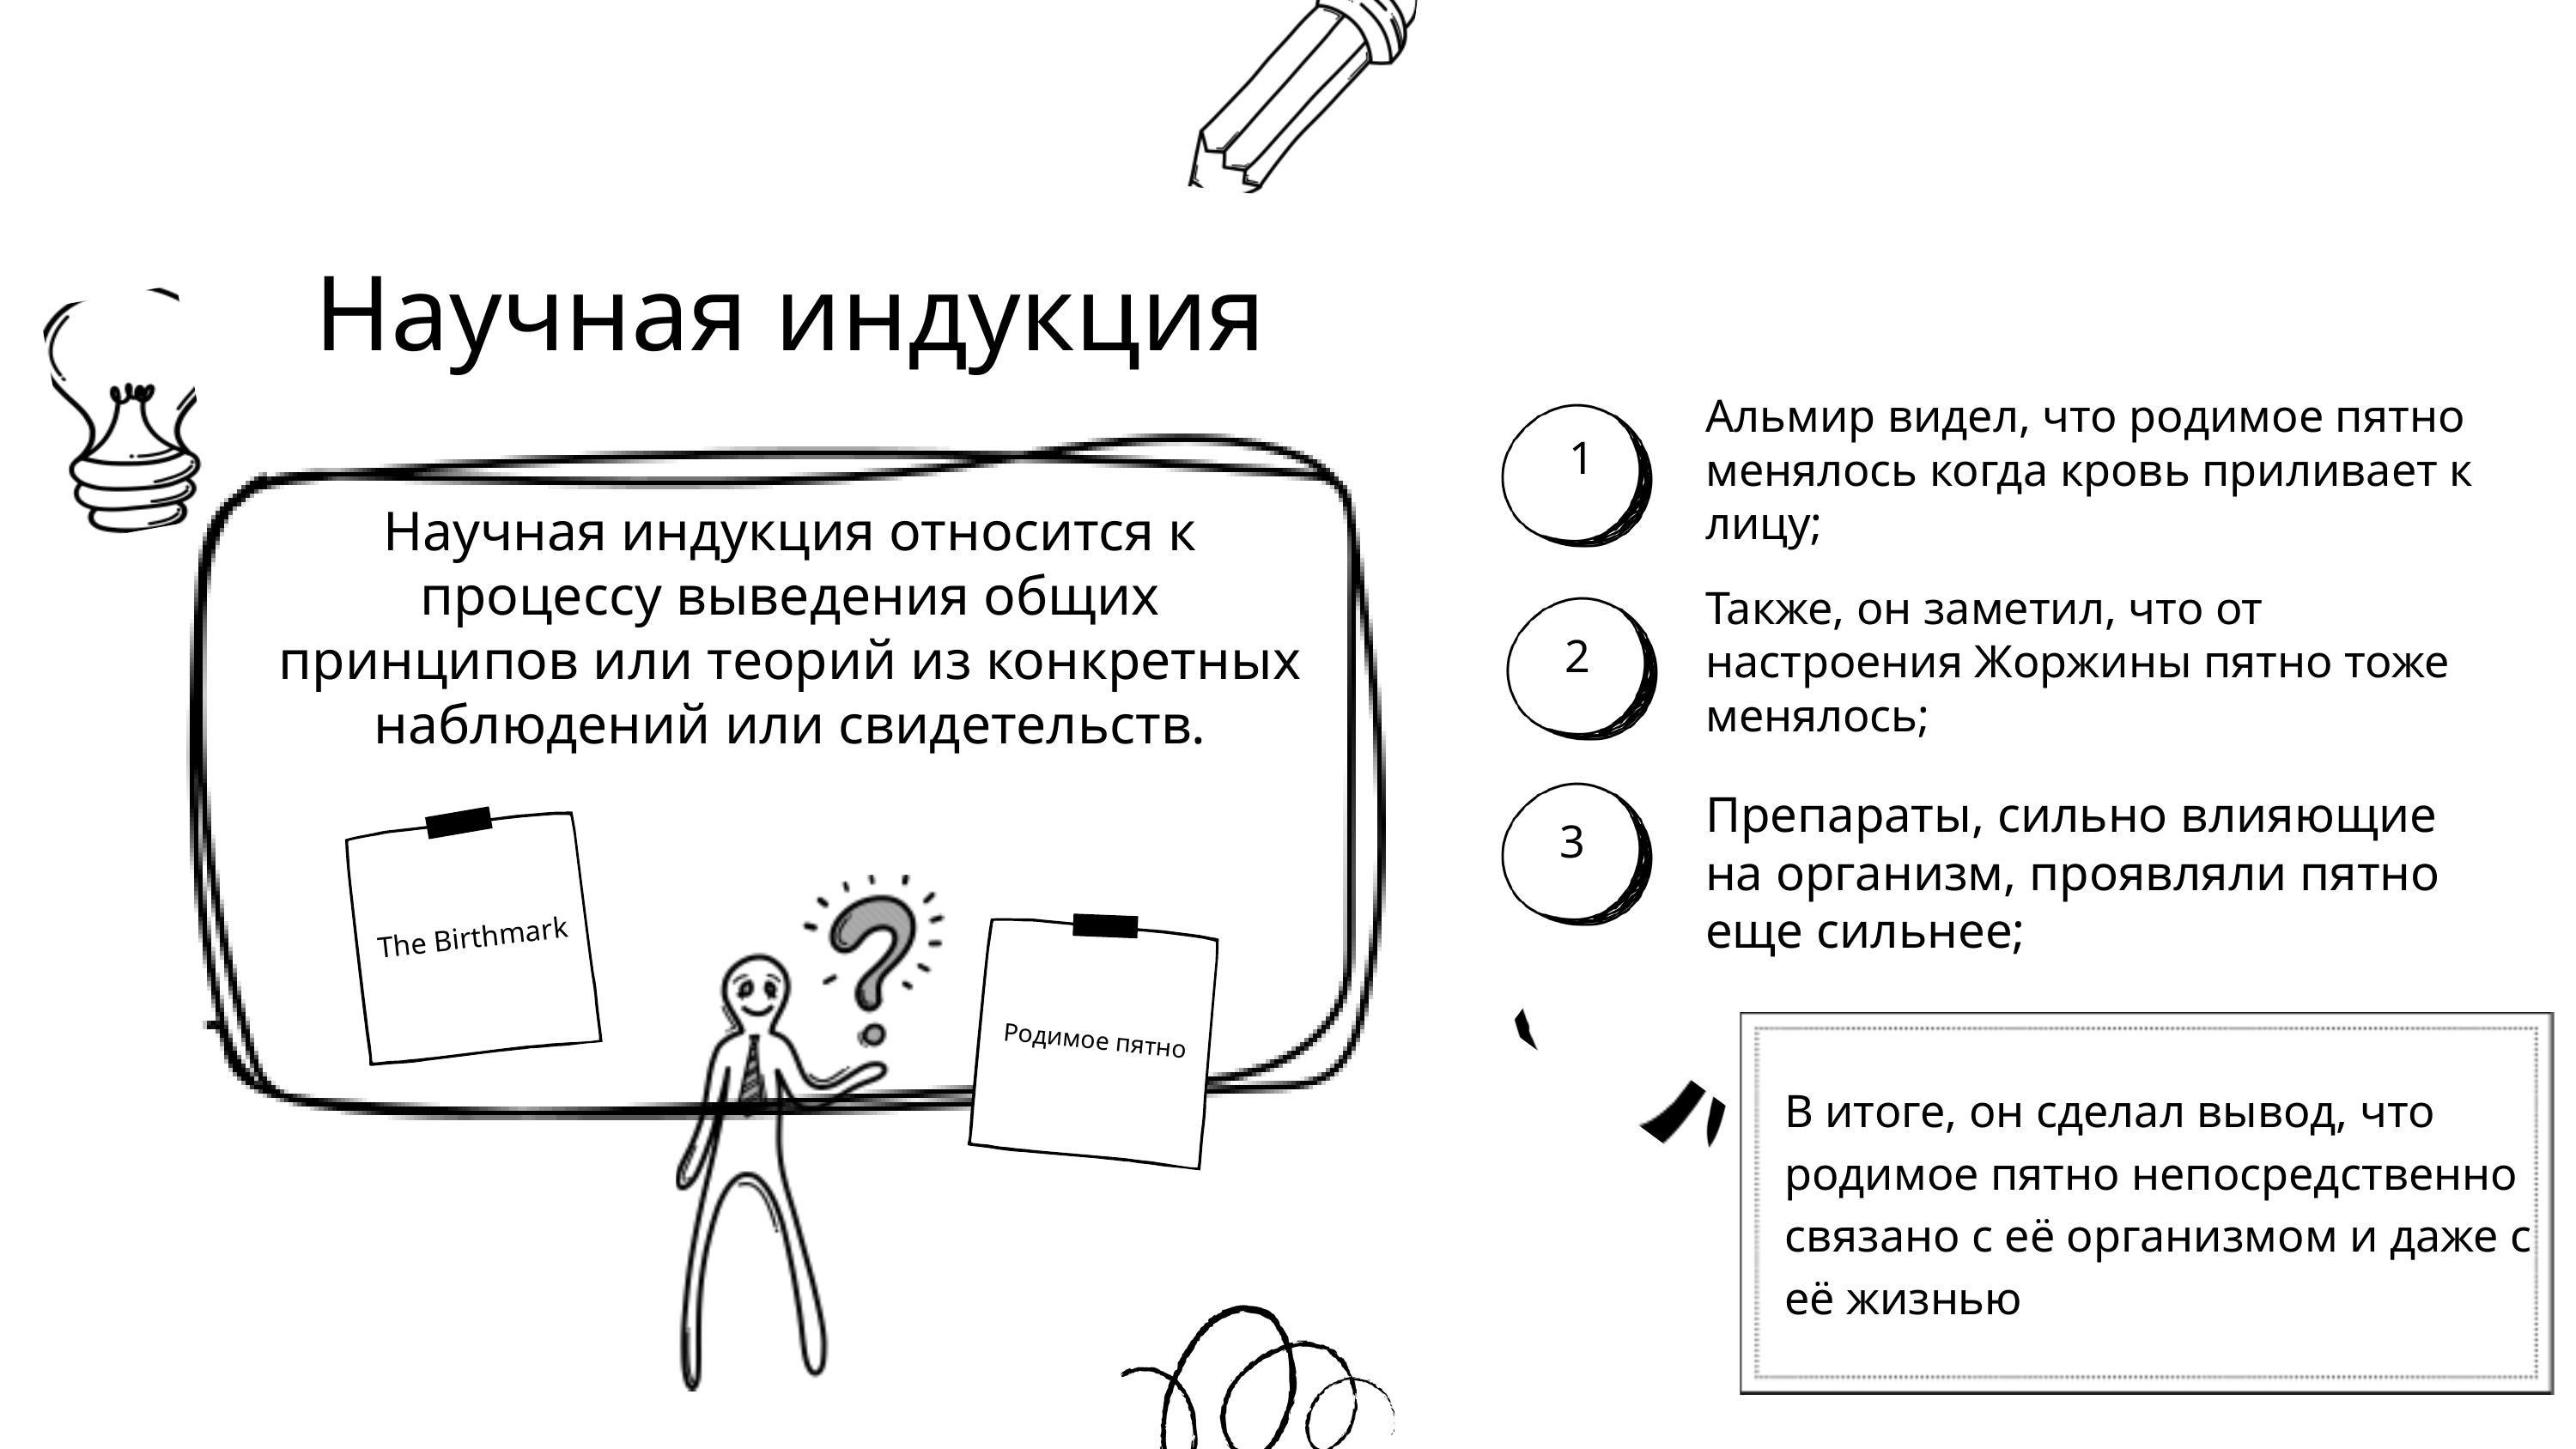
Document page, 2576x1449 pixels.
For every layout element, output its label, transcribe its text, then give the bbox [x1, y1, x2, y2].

text_box Также, он заметил, что от настроения Жоржины пятно тоже менялось; [1705, 579, 2504, 741]
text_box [355, 820, 591, 1057]
text_box [39, 284, 218, 542]
text_box Научная индукция [222, 277, 1358, 372]
text_box 3 [1530, 831, 1614, 868]
text_box Препараты, сильно влияющие на организм, проявляли пятно еще сильнее; [1705, 784, 2504, 959]
text_box [1120, 1305, 1395, 1449]
text_box [1508, 973, 1740, 1171]
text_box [977, 924, 1213, 1161]
text_box [1740, 1012, 2555, 1395]
text_box Научная индукция относится к процессу выведения общих принципов или теорий из конкретных наблюдений или свидетельств. [264, 496, 1317, 755]
text_box [1501, 781, 1654, 926]
text_box [185, 433, 1395, 1120]
text_box [1501, 403, 1654, 549]
text_box [1072, 913, 1139, 922]
text_box [425, 806, 491, 819]
text_box [1506, 596, 1659, 741]
text_box 1 [1540, 446, 1625, 483]
text_box В итоге, он сделал вывод, что родимое пятно непосредственно связано с её организмом и даже с её жизнью [1784, 1073, 2555, 1325]
text_box [1183, 0, 1418, 210]
text_box [676, 875, 945, 1391]
text_box 2 [1535, 646, 1619, 682]
text_box Альмир видел, что родимое пятно менялось когда кровь приливает к лицу; [1705, 387, 2576, 549]
